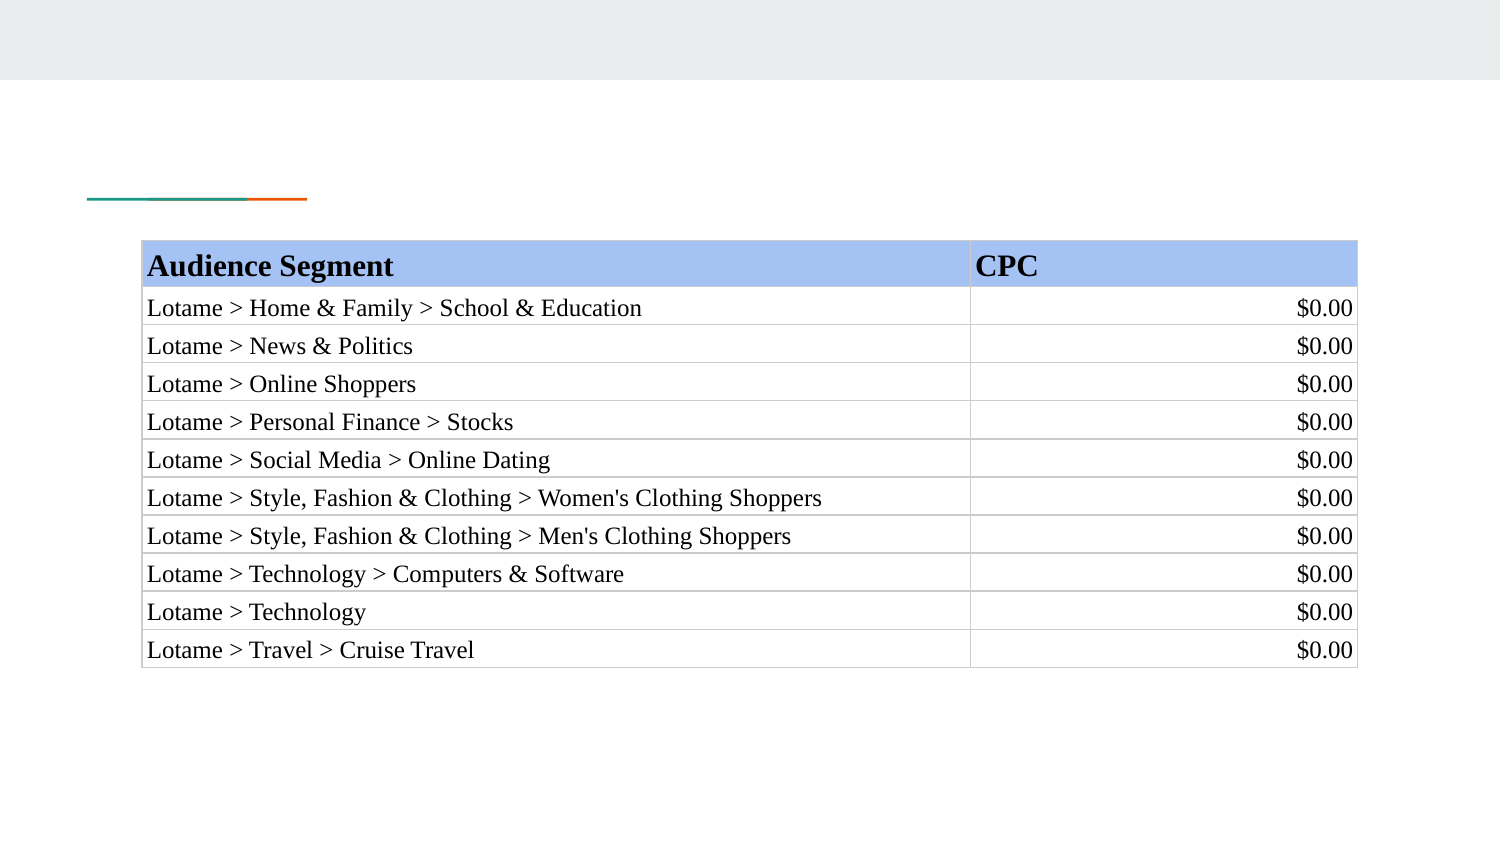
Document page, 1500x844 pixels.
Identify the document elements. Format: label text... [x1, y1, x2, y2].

table_cell $0.00 [971, 401, 1357, 438]
table_cell Lotame > Technology [143, 592, 970, 629]
table_cell Lotame > Social Media > Online Dating [143, 440, 970, 476]
table_cell Lotame > Personal Finance > Stocks [143, 401, 970, 438]
table_cell Lotame > Online Shoppers [143, 363, 970, 400]
table_cell $0.00 [971, 478, 1357, 514]
table_cell Lotame > Travel > Cruise Travel [143, 630, 970, 667]
table_cell $0.00 [971, 287, 1357, 324]
table_cell $0.00 [971, 630, 1357, 667]
table_cell $0.00 [971, 516, 1357, 552]
table_cell Lotame > Home & Family > School & Education [143, 287, 970, 324]
table_cell Lotame > Style, Fashion & Clothing > Men's Clothing Shoppers [143, 516, 970, 552]
table_header CPC [971, 241, 1357, 286]
table_cell $0.00 [971, 363, 1357, 400]
table_cell $0.00 [971, 592, 1357, 629]
table_cell $0.00 [971, 440, 1357, 476]
table_cell $0.00 [971, 554, 1357, 590]
table_cell Lotame > Style, Fashion & Clothing > Women's Clothing Shoppers [143, 478, 970, 514]
table_cell Lotame > Technology > Computers & Software [143, 554, 970, 590]
table_header Audience Segment [143, 241, 970, 286]
table_cell $0.00 [971, 325, 1357, 362]
table_cell Lotame > News & Politics [143, 325, 970, 362]
